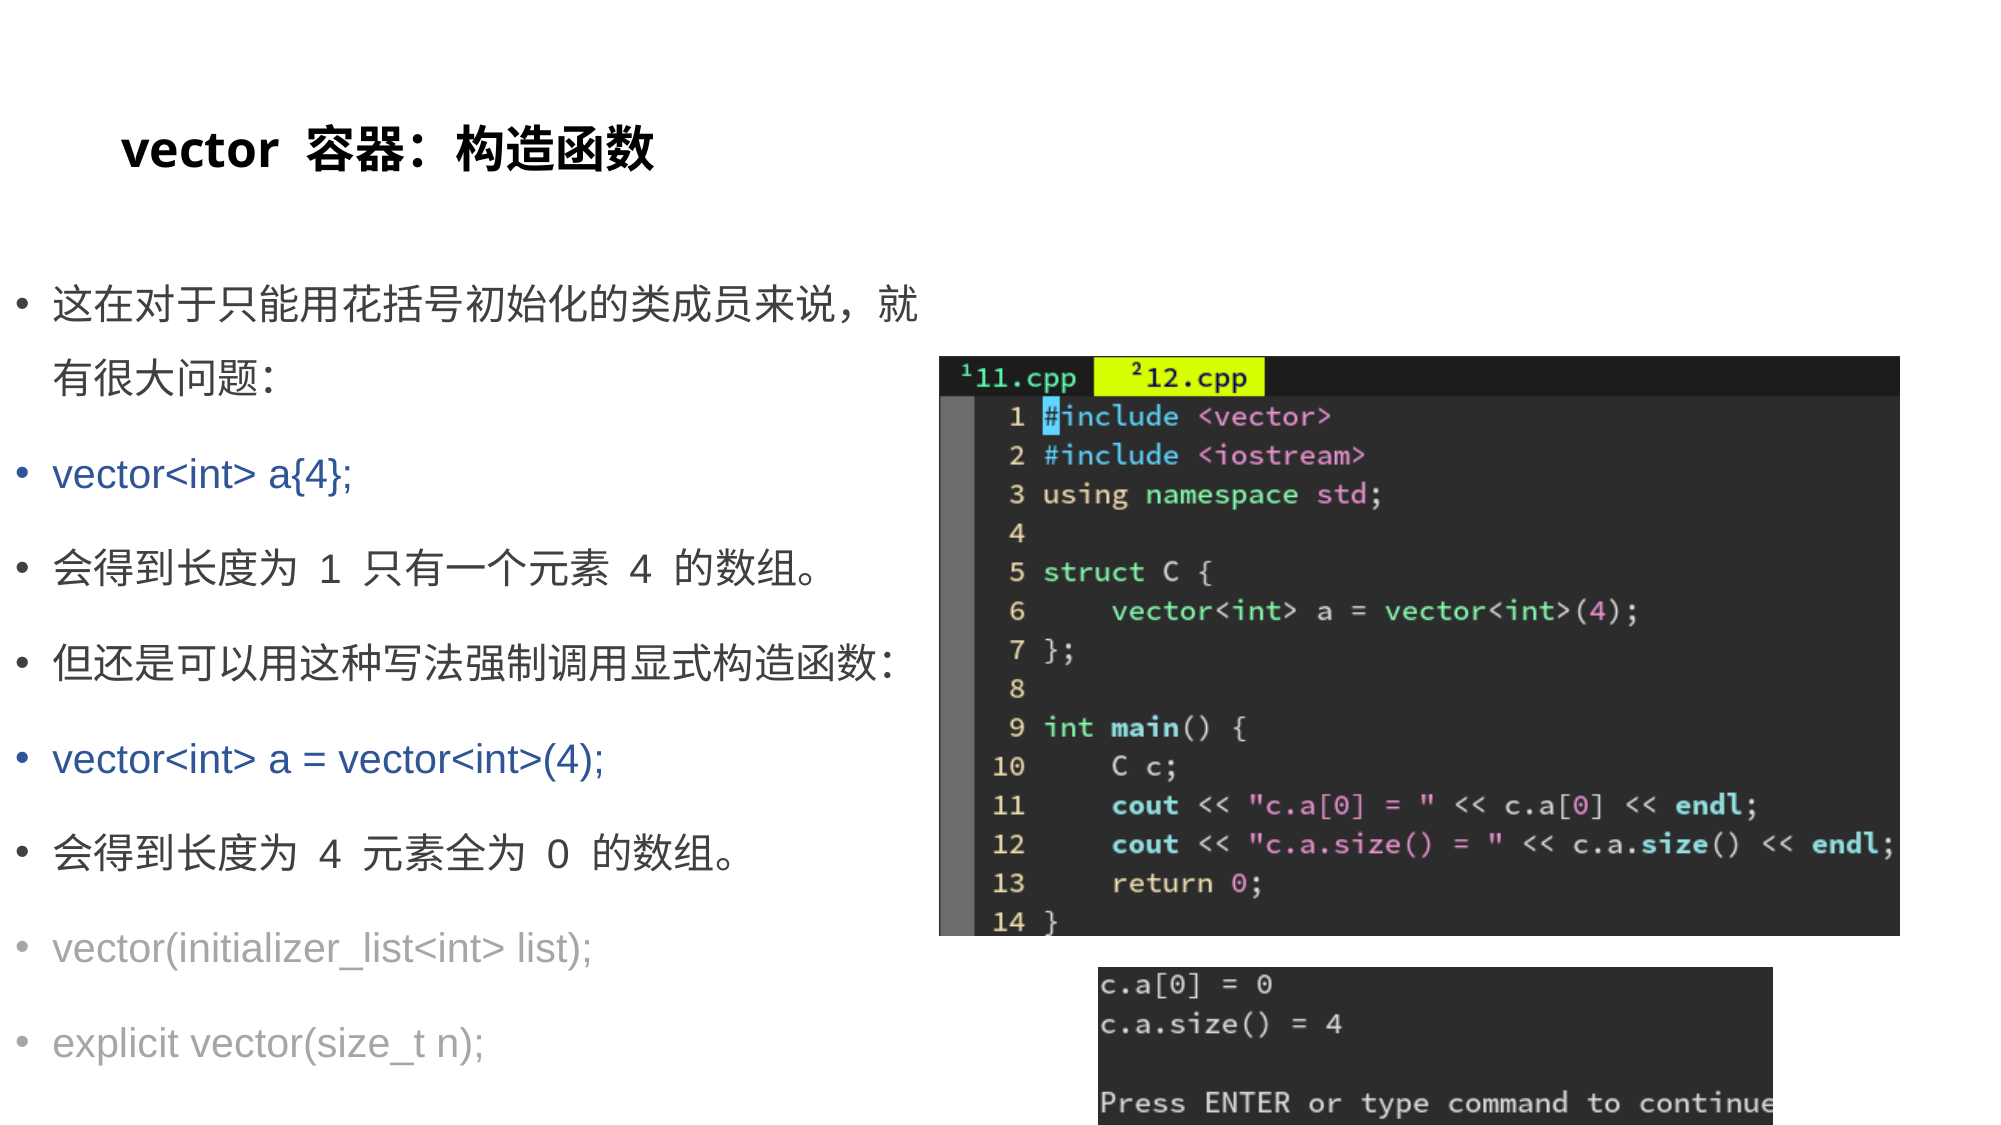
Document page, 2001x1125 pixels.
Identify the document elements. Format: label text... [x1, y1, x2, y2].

title vector 容器：构造函数 [106, 42, 1832, 260]
picture [1098, 967, 1773, 1125]
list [939, 356, 1900, 936]
list 这在对于只能用花括号初始化的类成员来说，就有很大问题： vector<int> a{4}; 会得到长度为 1 只有一个元素 4 的数组。 但还是可以用这种写法强制调用显式构造函数： vector<int> a = vector<int>(4); 会得到长度为 4 元素全为 0 的数组。 vector(initializer_list<int> list); explicit vector(size_t n); [0, 246, 940, 1081]
